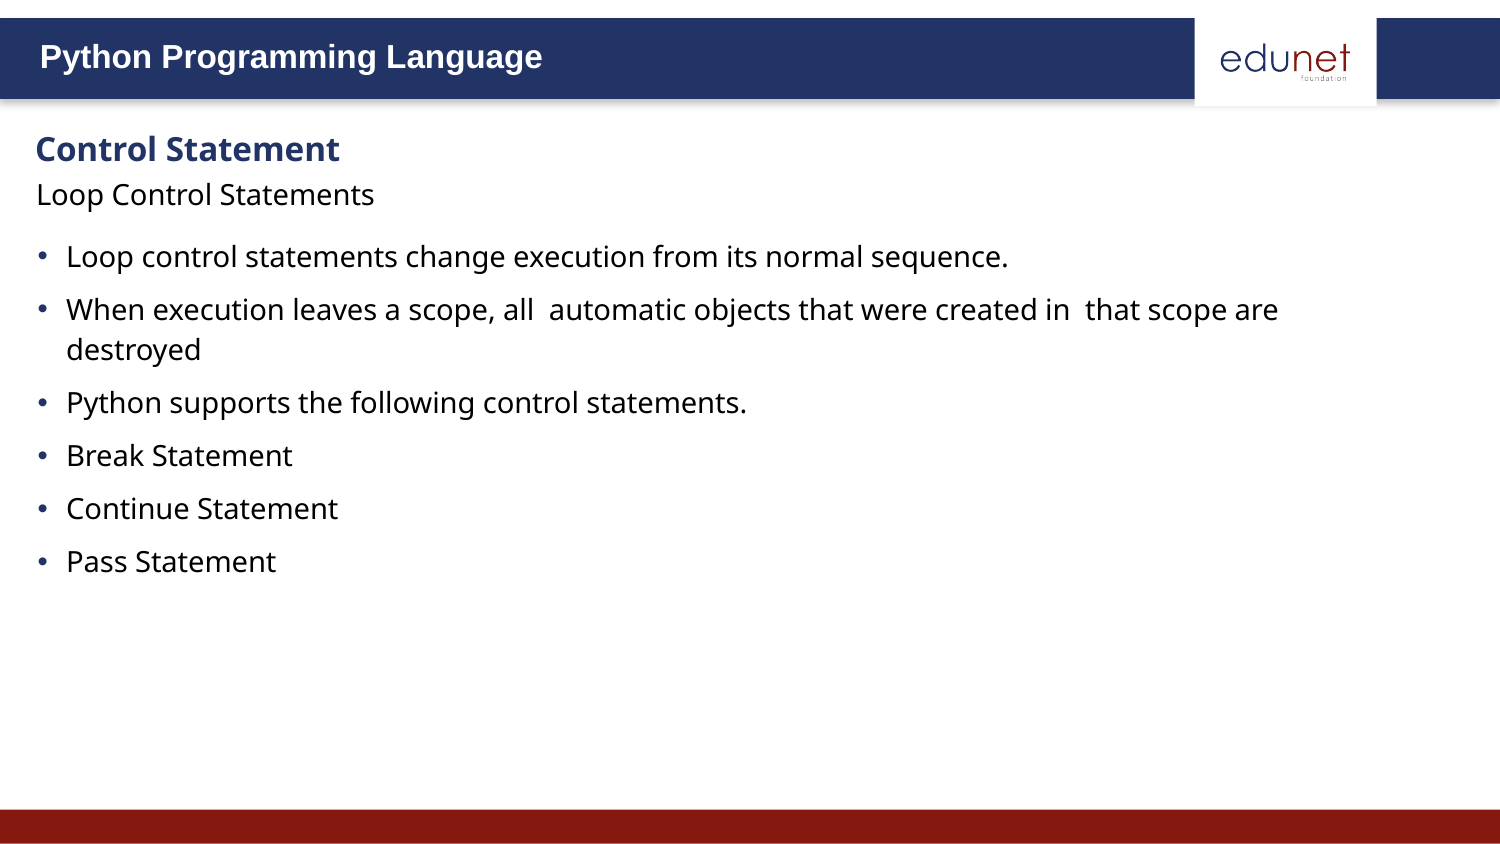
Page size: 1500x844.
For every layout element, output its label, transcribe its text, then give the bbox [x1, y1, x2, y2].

text_box Loop control statements change execution from its normal sequence. When execution leaves a scope, all automatic objects that were created in that scope are destroyed Python supports the following control statements. Break Statement Continue Statement Pass Statement [37, 230, 1402, 579]
picture [1215, 38, 1356, 86]
title Control Statement [32, 125, 519, 269]
text_box Loop Control Statements [35, 173, 750, 211]
